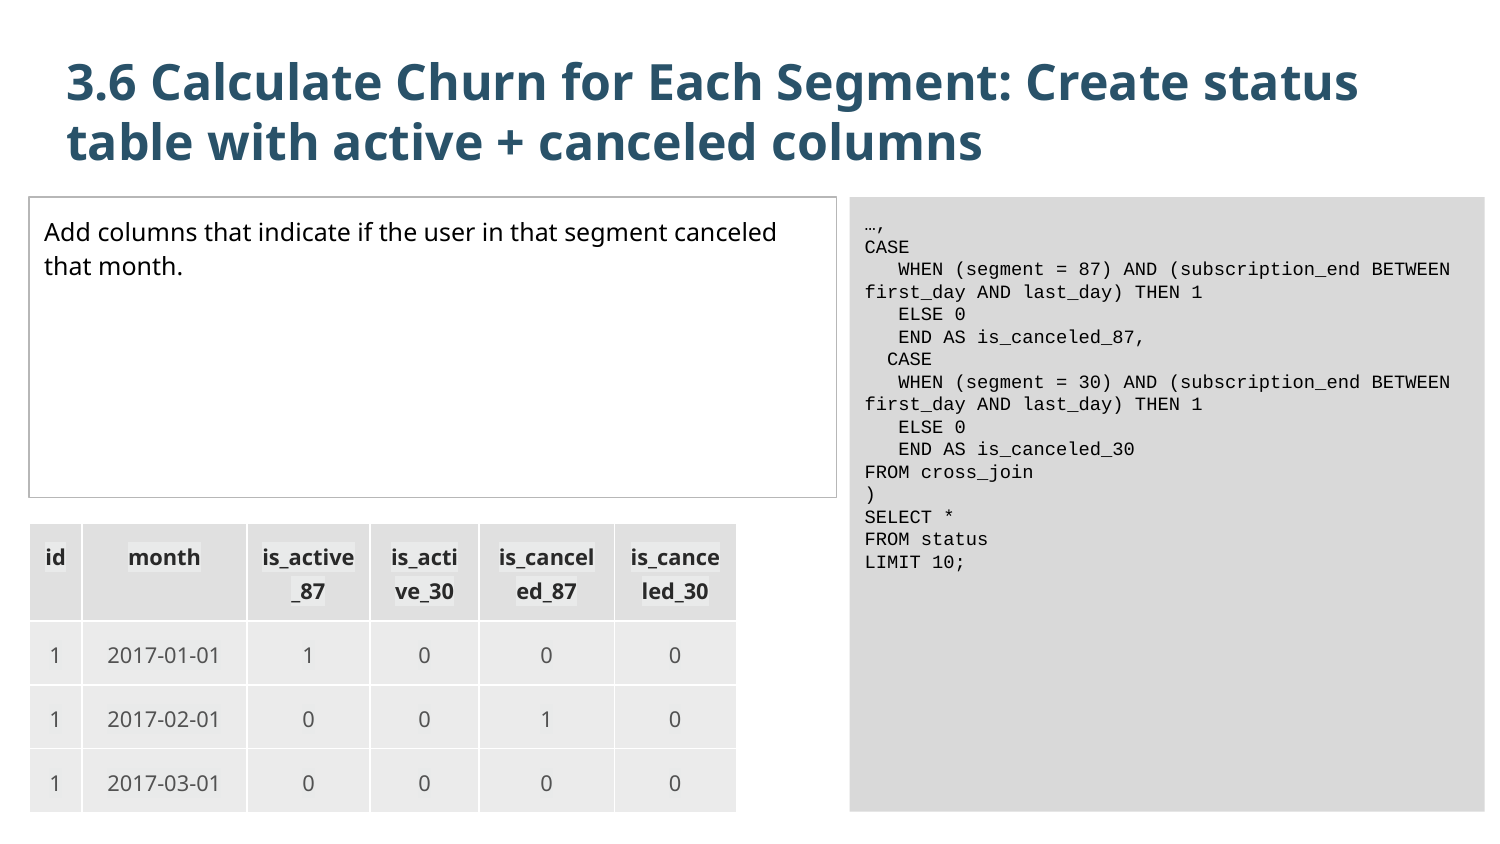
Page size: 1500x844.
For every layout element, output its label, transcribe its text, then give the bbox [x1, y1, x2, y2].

table_cell 2017-02-01 [83, 686, 246, 748]
table_cell 0 [371, 622, 478, 684]
table_cell 0 [248, 749, 369, 812]
table_cell 1 [248, 622, 369, 684]
table_cell 1 [480, 686, 614, 748]
table_cell 1 [30, 749, 81, 812]
table_header month [83, 524, 246, 620]
table_cell 0 [615, 749, 736, 812]
table_header is_canceled_30 [615, 524, 736, 620]
table_cell 0 [248, 686, 369, 748]
text_box 3.6 Calculate Churn for Each Segment: Create status table with active + canceled columns [51, 48, 1449, 186]
table_cell 2017-03-01 [83, 749, 246, 812]
table_header is_active_87 [248, 524, 369, 620]
table_header is_active_30 [371, 524, 478, 620]
table_cell 0 [371, 686, 478, 748]
table_cell 0 [480, 622, 614, 684]
table_cell 0 [371, 749, 478, 812]
text_box …, CASE WHEN (segment = 87) AND (subscription_end BETWEEN first_day AND last_day) THEN 1 ELSE 0 END AS is_canceled_87, CASE WHEN (segment = 30) AND (subscription_end BETWEEN first_day AND last_day) THEN 1 ELSE 0 END AS is_canceled_30 FROM cross_join ) SELECT * FROM status LIMIT 10; [849, 197, 1485, 812]
table_header id [30, 524, 81, 620]
table_cell 0 [480, 749, 614, 812]
table_cell 1 [30, 622, 81, 684]
table_cell 2017-01-01 [83, 622, 246, 684]
table_header is_canceled_87 [480, 524, 614, 620]
table_cell 1 [30, 686, 81, 748]
table_cell 0 [615, 622, 736, 684]
text_box Add columns that indicate if the user in that segment canceled that month. [29, 197, 837, 498]
table_cell 0 [615, 686, 736, 748]
